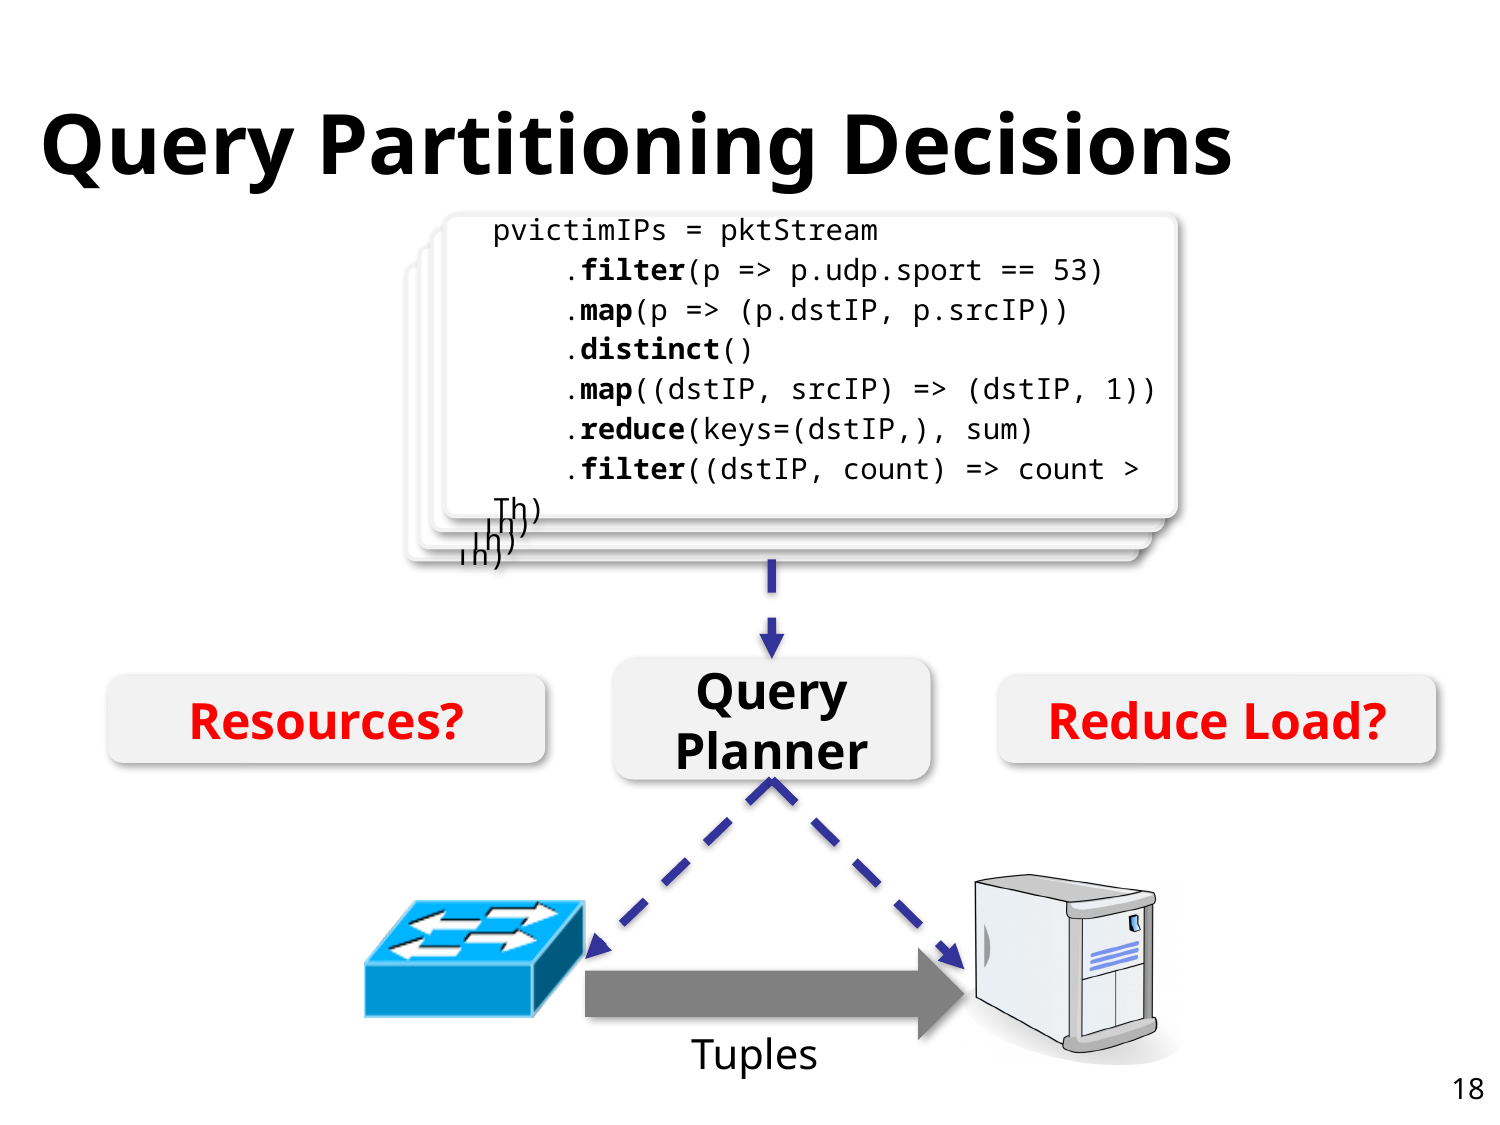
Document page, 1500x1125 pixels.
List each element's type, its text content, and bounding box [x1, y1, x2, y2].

picture [964, 874, 1181, 1065]
slide_number 18 [1149, 1062, 1500, 1101]
text_box Tuples [676, 1020, 834, 1086]
text_box pvictimIPs = pktStream .filter(p => p.udp.sport == 53) .map(p => (p.dstIP, p.srcIP)) .distinct() .map((dstIP, srcIP) => (dstIP, 1)) .reduce(keys=(dstIP,), sum) .filter((dstIP, count) => count > Th) [404, 263, 763, 562]
text_box Reduce Load? [996, 673, 1439, 765]
title Query Partitioning Decisions [24, 47, 1463, 236]
text_box pvictimIPs = pktStream .filter(p => p.udp.sport == 53) .map(p => (p.dstIP, p.srcIP)) .distinct() .map((dstIP, srcIP) => (dstIP, 1)) .reduce(keys=(dstIP,), sum) .filter((dstIP, count) => count > Th) [429, 226, 1161, 533]
text_box Query Planner [611, 656, 933, 777]
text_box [771, 779, 965, 970]
text_box pvictimIPs = pktStream .filter(p => p.udp.sport == 53) .map(p => (p.dstIP, p.srcIP)) .distinct() .map((dstIP, srcIP) => (dstIP, 1)) .reduce(keys=(dstIP,), sum) .filter((dstIP, count) => count > Th) [417, 244, 1151, 550]
text_box pvictimIPs = pktStream .filter(p => p.udp.sport == 53) .map(p => (p.dstIP, p.srcIP)) .distinct() .map((dstIP, srcIP) => (dstIP, 1)) .reduce(keys=(dstIP,), sum) .filter((dstIP, count) => count > Th) [442, 212, 1178, 519]
text_box Resources? [105, 673, 548, 765]
picture [364, 900, 586, 1018]
text_box [590, 968, 959, 1042]
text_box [584, 779, 769, 960]
